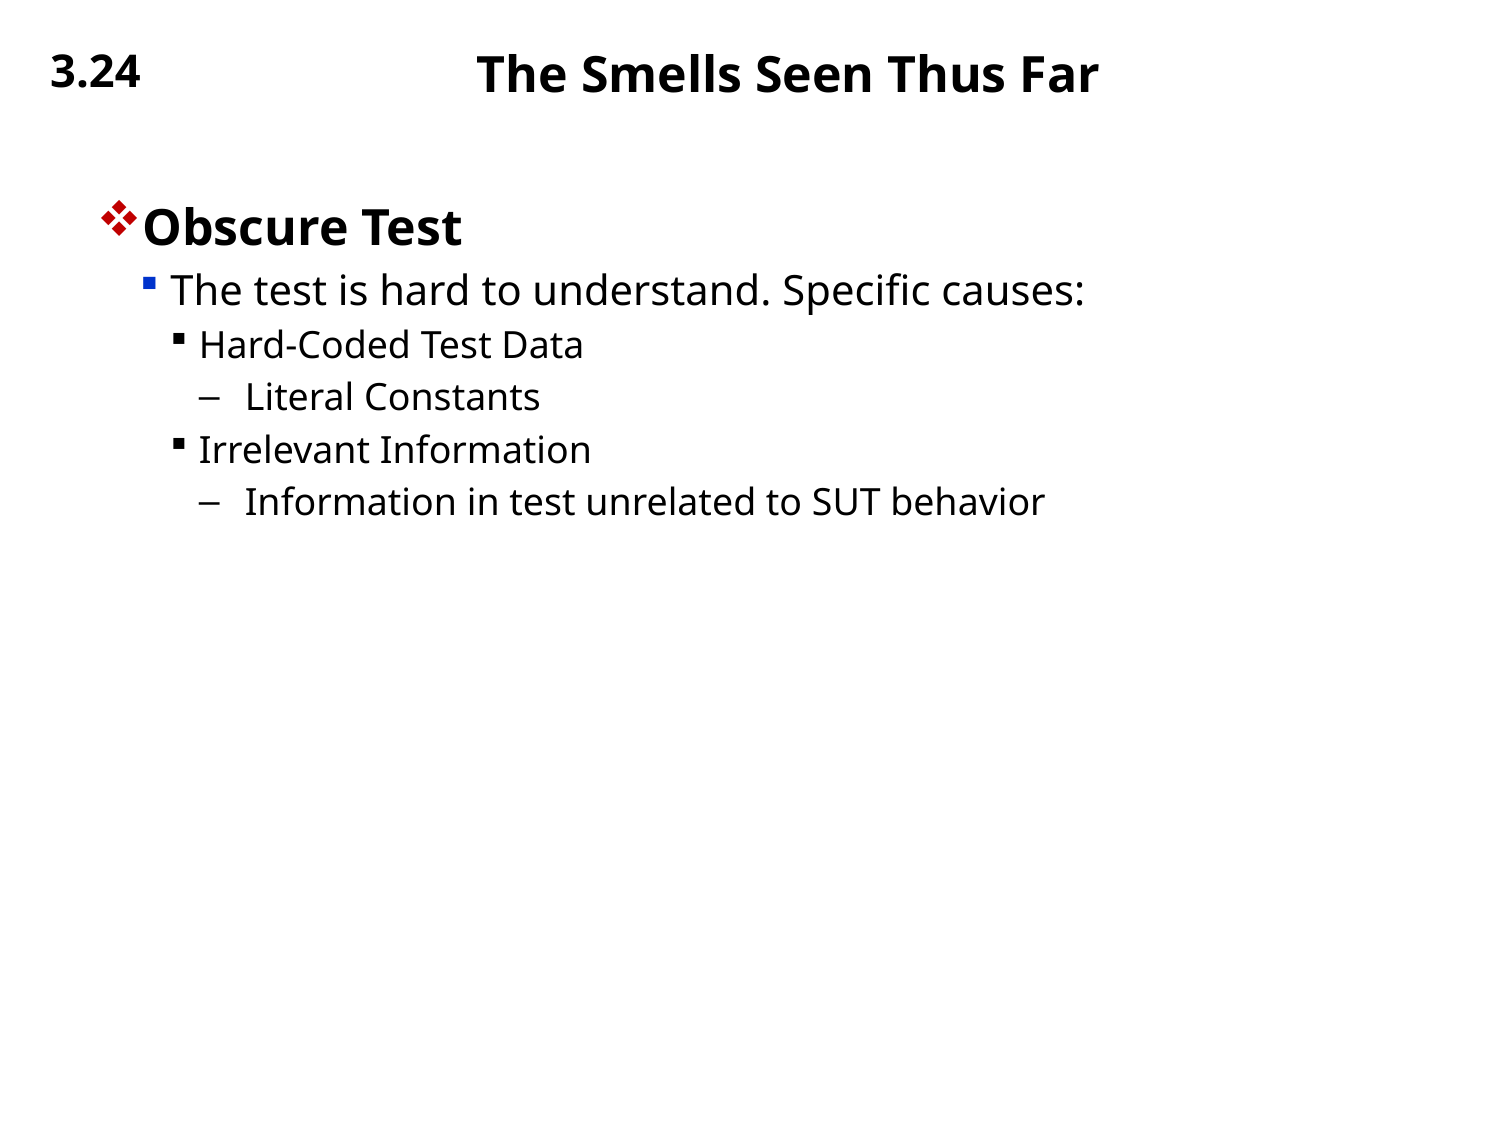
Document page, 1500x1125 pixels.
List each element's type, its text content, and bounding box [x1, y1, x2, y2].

list 3.24 [35, 35, 164, 106]
list Obscure Test The test is hard to understand. Specific causes: Hard-Coded Test Data Literal Constants Irrelevant Information Information in test unrelated to SUT behavior [82, 187, 1418, 1067]
title The Smells Seen Thus Far [152, 35, 1425, 108]
